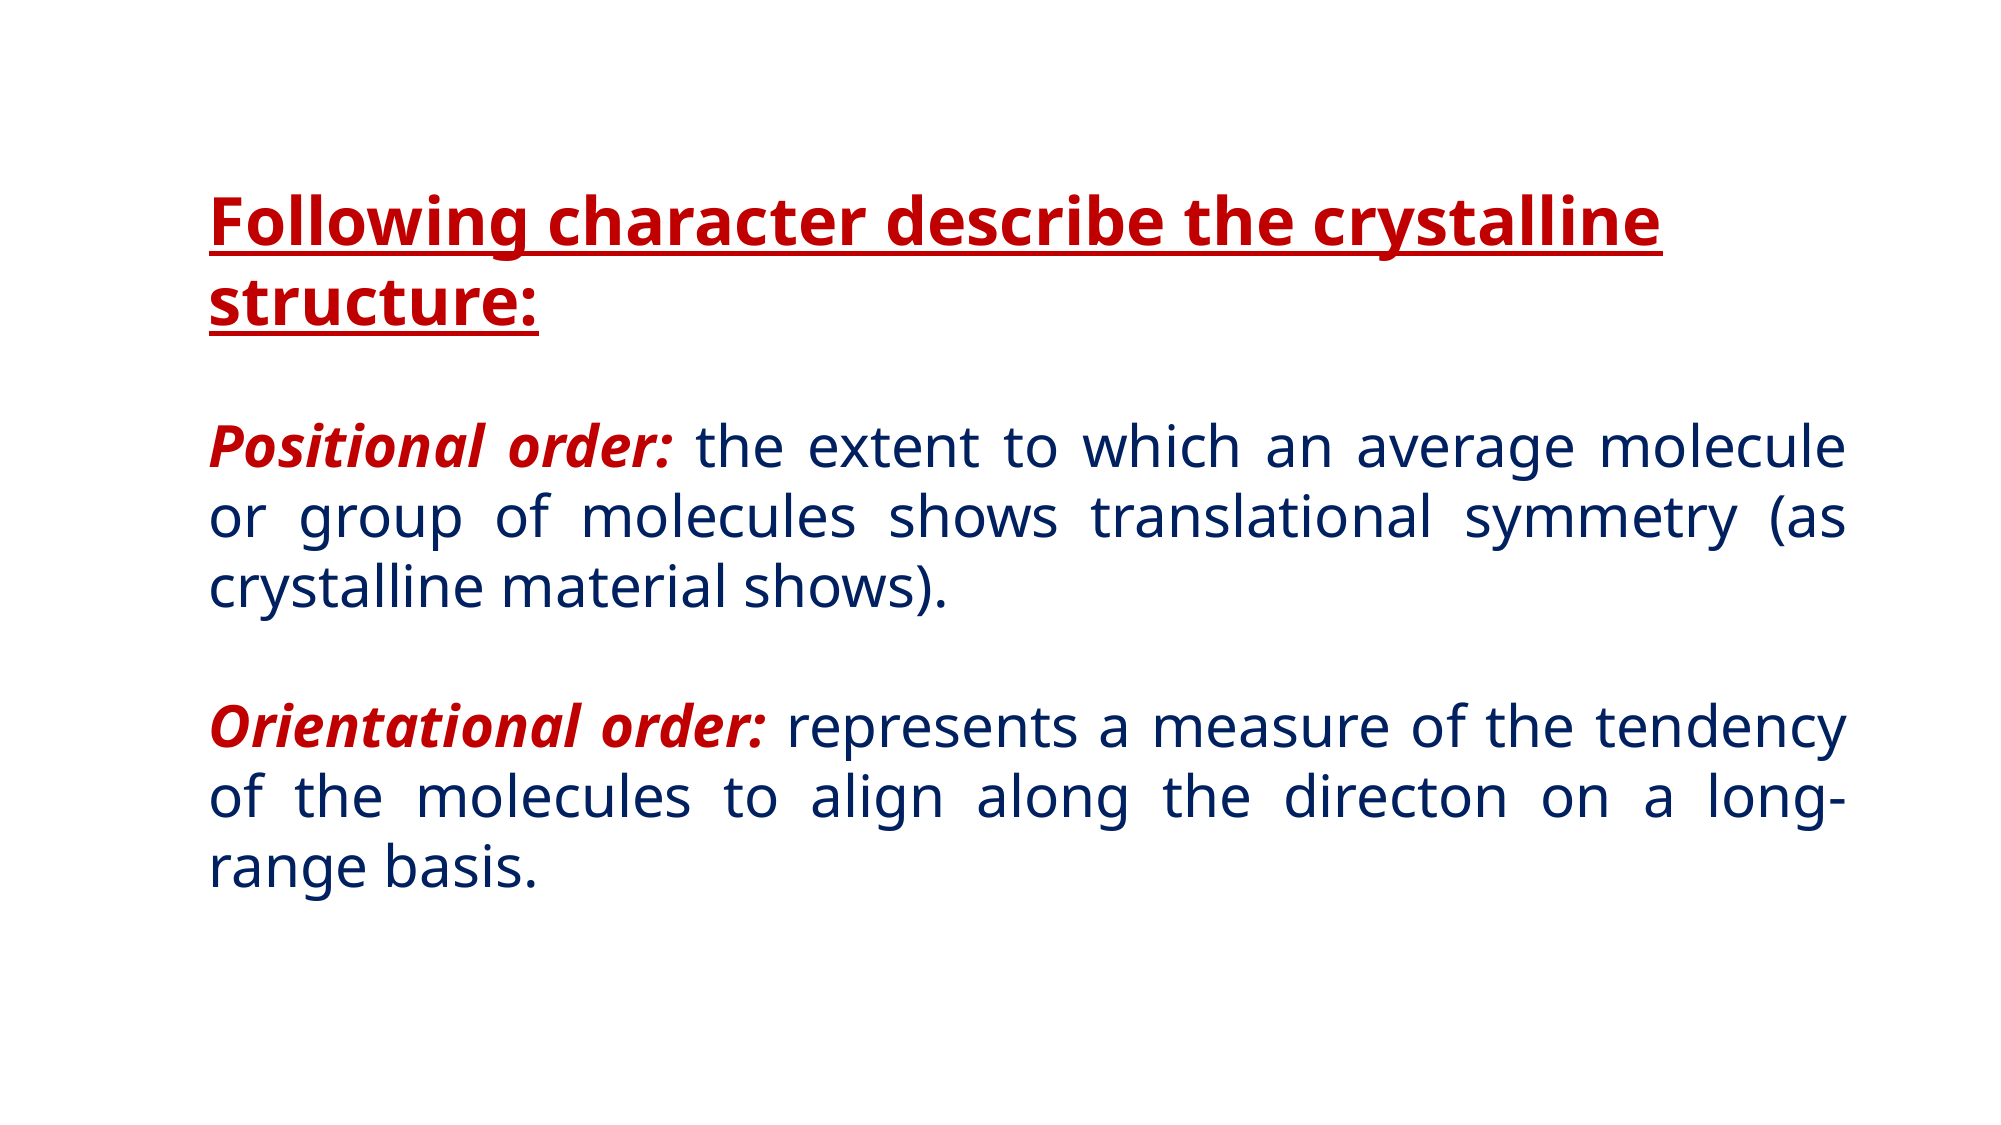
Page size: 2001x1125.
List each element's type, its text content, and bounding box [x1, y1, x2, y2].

text_box Following character describe the crystalline structure: Positional order: the extent to which an average molecule or group of molecules shows translational symmetry (as crystalline material shows). Orientational order: represents a measure of the tendency of the molecules to align along the directon on a long-range basis. [193, 171, 1863, 907]
